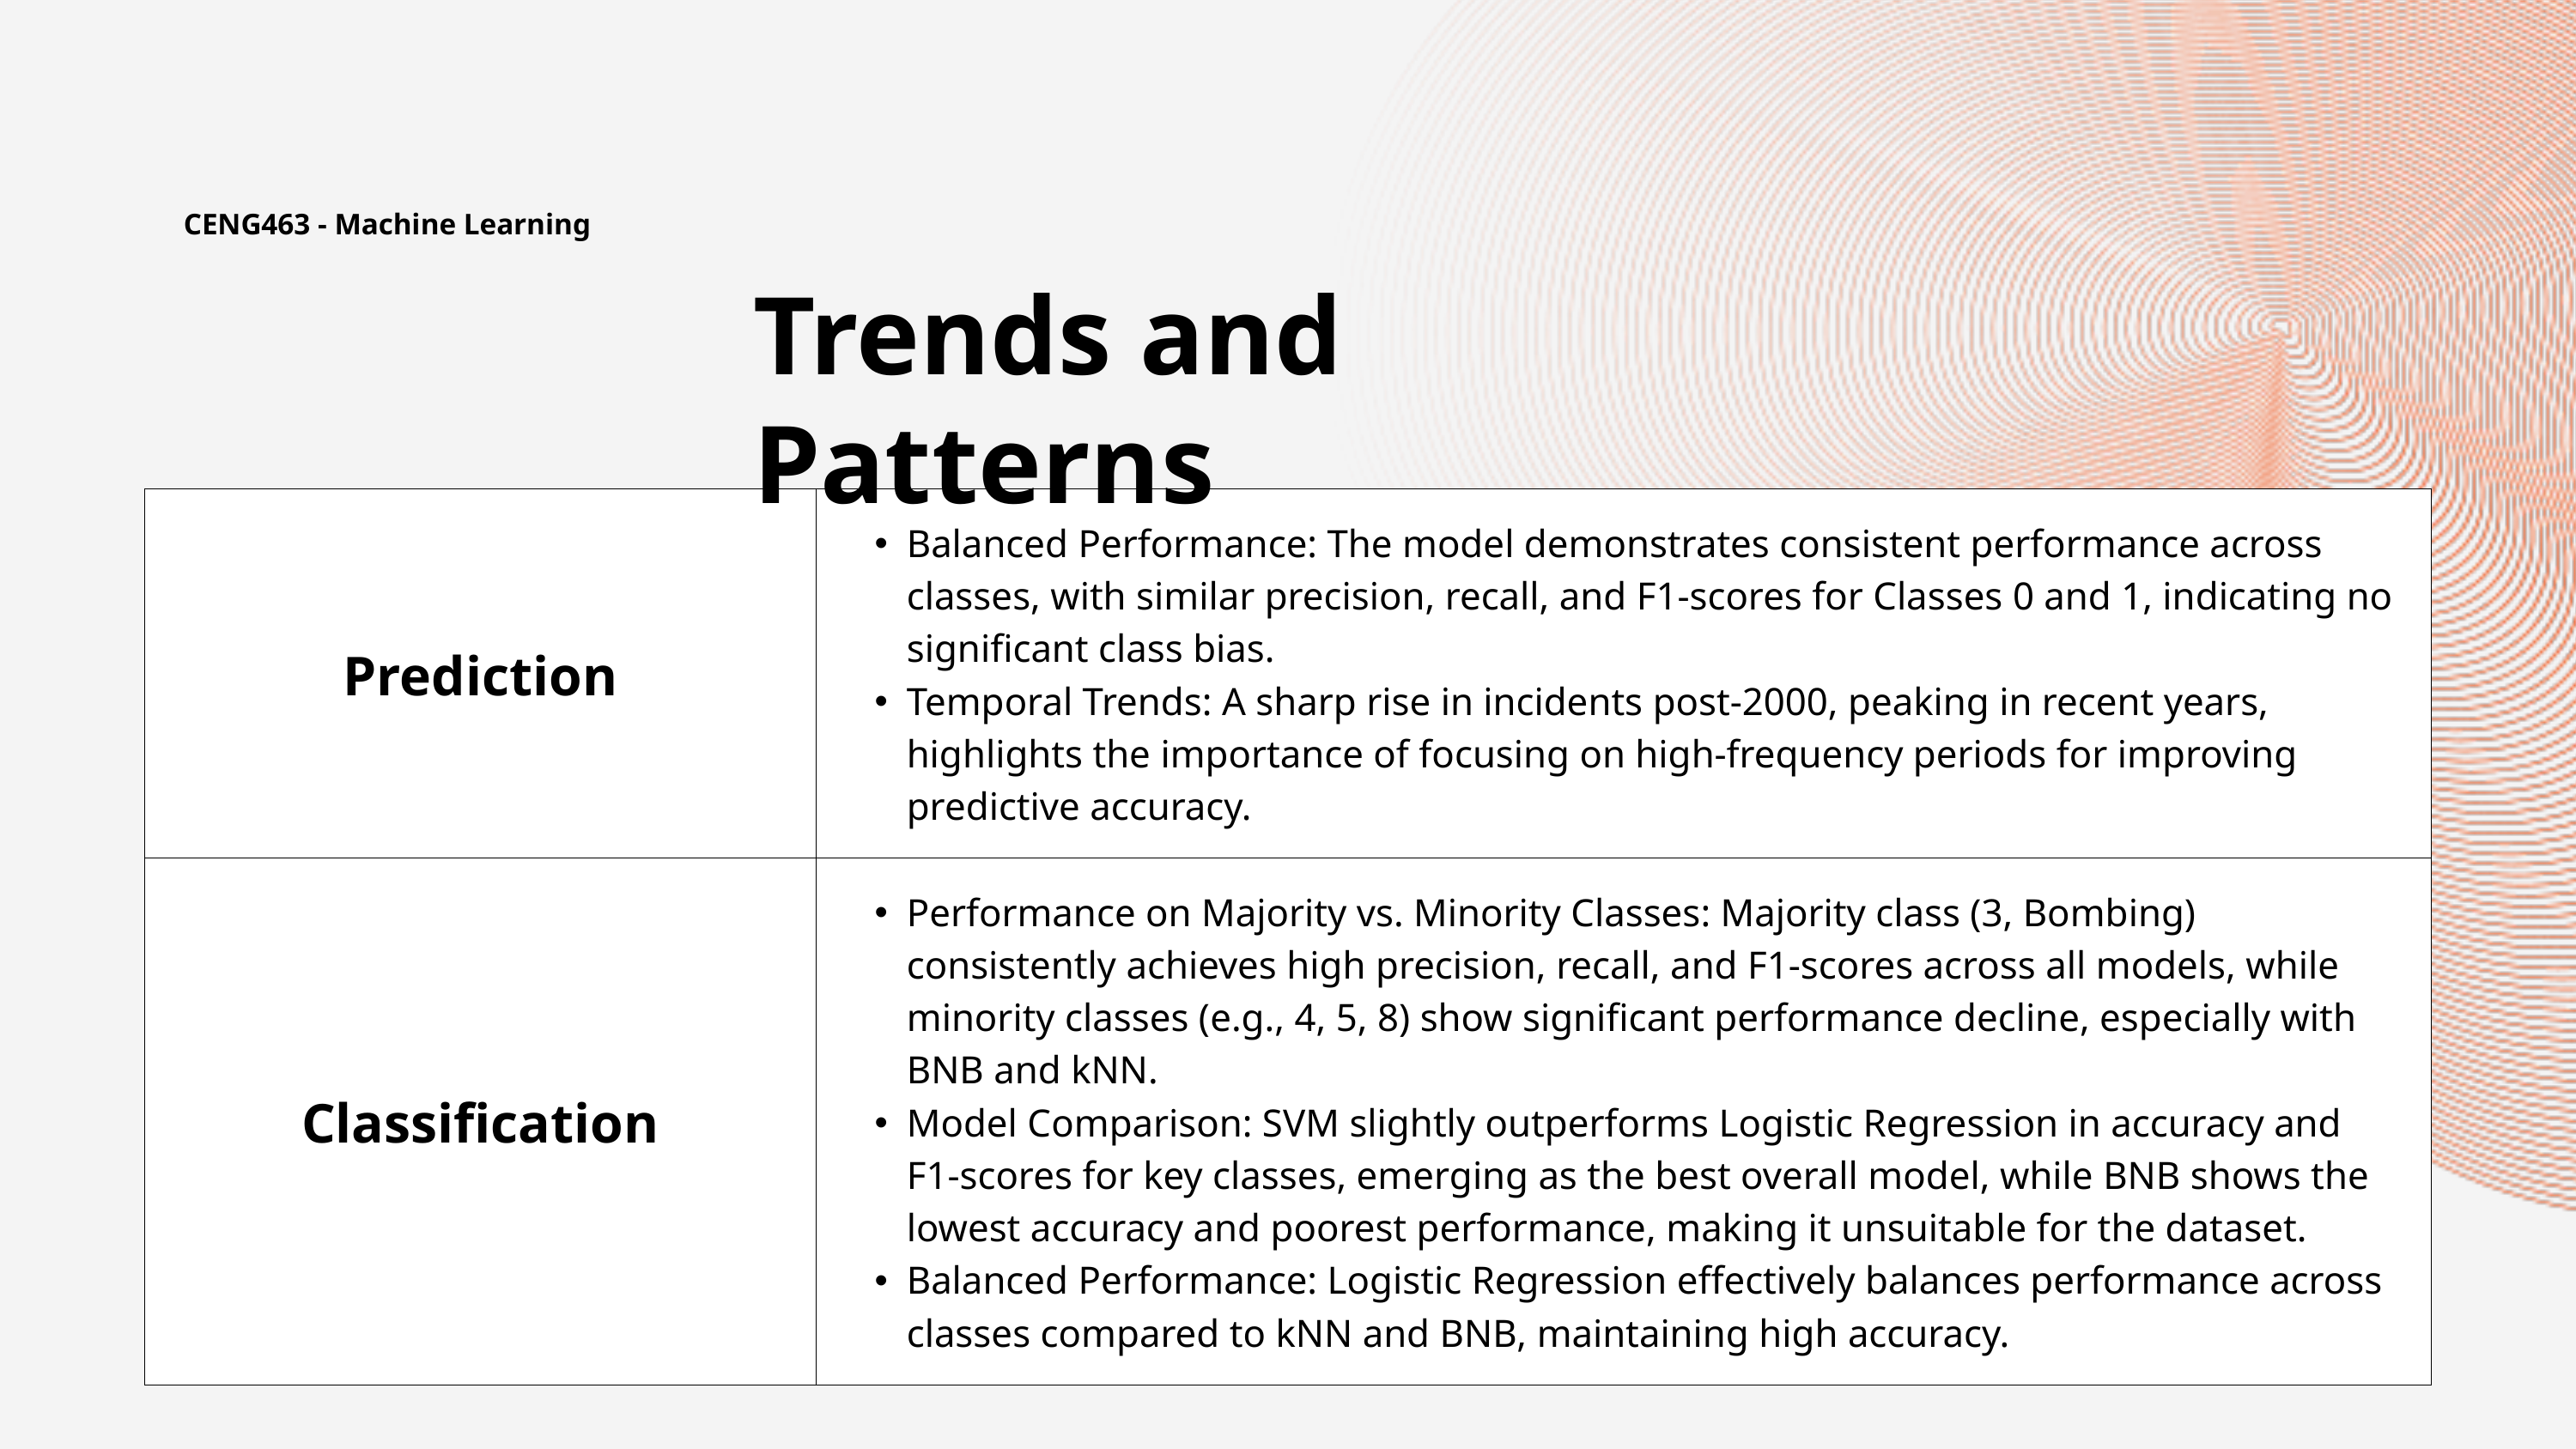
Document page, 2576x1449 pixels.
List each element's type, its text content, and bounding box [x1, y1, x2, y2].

text_box CENG463 - Machine Learning [184, 206, 597, 241]
table_cell Classification [145, 858, 816, 1385]
table_header Prediction [145, 489, 816, 858]
text_box Trends and Patterns [753, 267, 1823, 525]
table_cell Performance on Majority vs. Minority Classes: Majority class (3, Bombing) consistently achieves high precision, recall, and F1-scores across all models, while minority classes (e.g., 4, 5, 8) show significant performance decline, especially with BNB and kNN. Model Comparison: SVM slightly outperforms Logistic Regression in accuracy and F1-scores for key classes, emerging as the best overall model, while BNB shows the lowest accuracy and poorest performance, making it unsuitable for the dataset. Balanced Performance: Logistic Regression effectively balances performance across classes compared to kNN and BNB, maintaining high accuracy. [817, 858, 2431, 1385]
table_header Balanced Performance: The model demonstrates consistent performance across classes, with similar precision, recall, and F1-scores for Classes 0 and 1, indicating no significant class bias. Temporal Trends: A sharp rise in incidents post-2000, peaking in recent years, highlights the importance of focusing on high-frequency periods for improving predictive accuracy. [817, 489, 2431, 858]
text_box [1321, 0, 2576, 1228]
